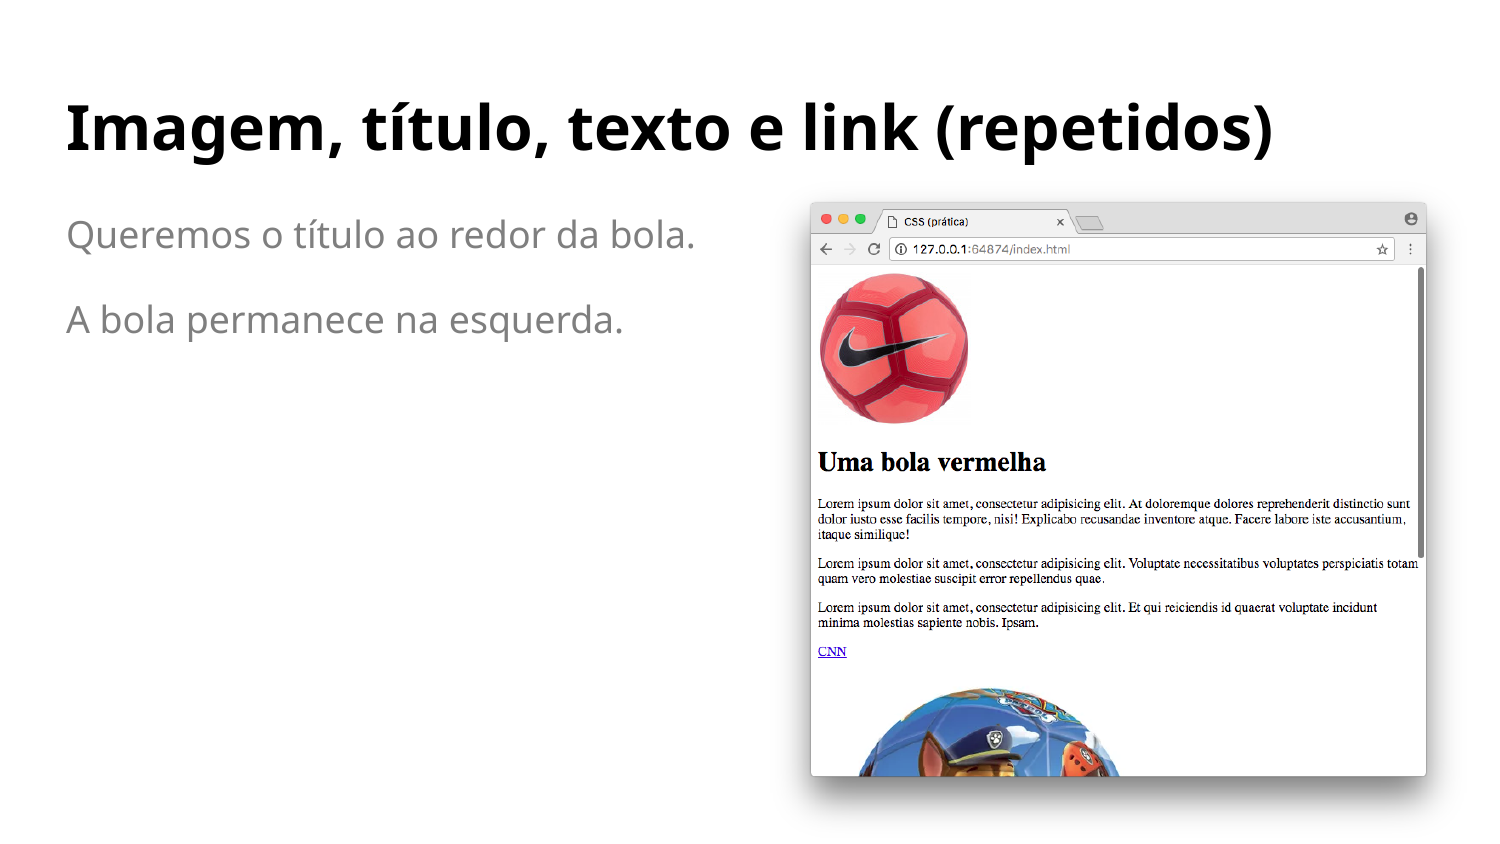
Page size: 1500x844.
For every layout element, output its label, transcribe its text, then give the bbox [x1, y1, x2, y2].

list Queremos o título ao redor da bola. A bola permanece na esquerda. [51, 189, 758, 750]
picture [763, 174, 1473, 844]
title Imagem, título, texto e link (repetidos) [51, 72, 1449, 176]
